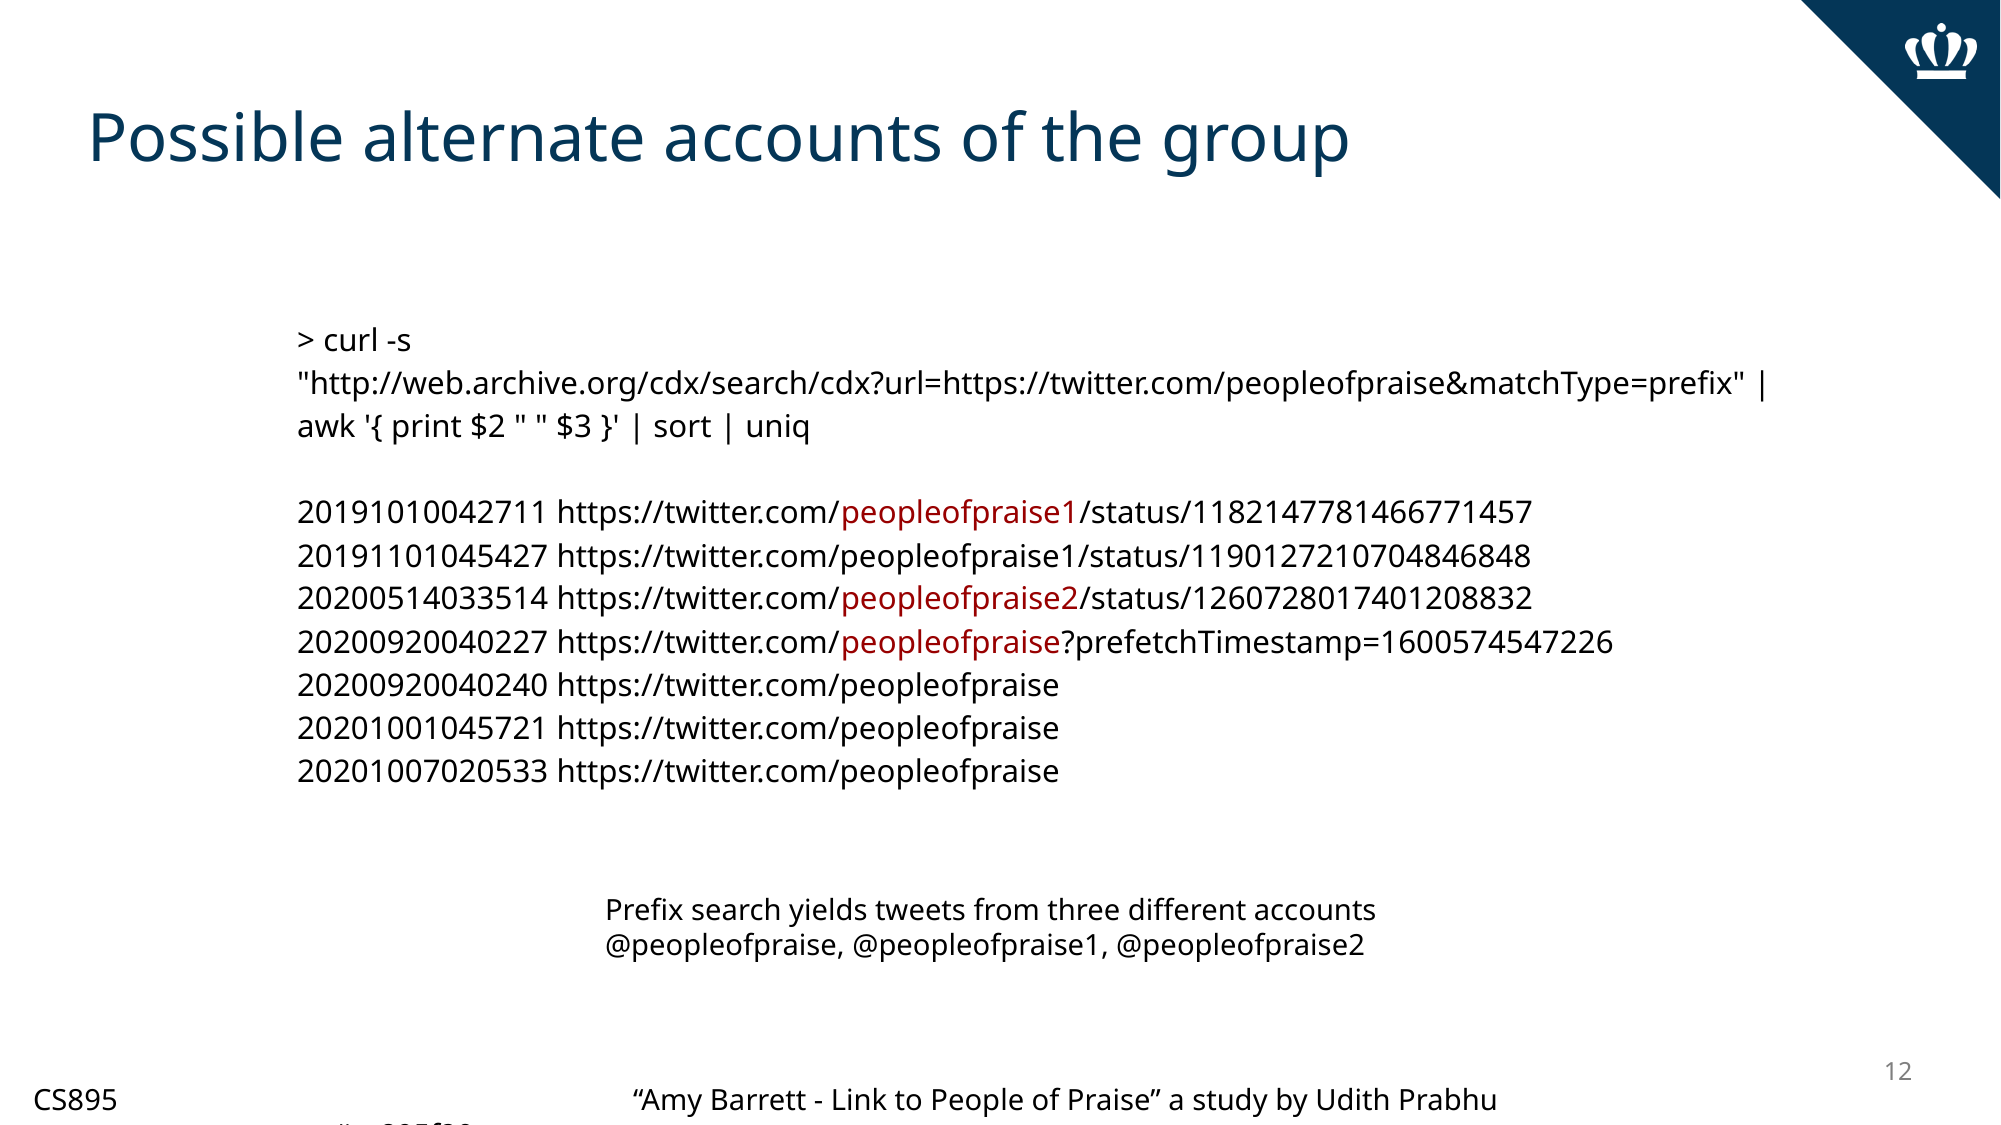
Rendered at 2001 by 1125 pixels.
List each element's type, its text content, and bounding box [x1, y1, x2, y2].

title Possible alternate accounts of the group [72, 59, 1928, 220]
slide_number 12 [1477, 1042, 1928, 1103]
text_box > curl -s "http://web.archive.org/cdx/search/cdx?url=https://twitter.com/peopleofpraise&matchType=prefix" | awk '{ print $2 " " $3 }' | sort | uniq 20191010042711 https://twitter.com/peopleofpraise1/status/1182147781466771457 20191101045427 https://twitter.com/peopleofpraise1/status/1190127210704846848 20200514033514 https://twitter.com/peopleofpraise2/status/1260728017401208832 20200920040227 https://twitter.com/peopleofpraise?prefetchTimestamp=1600574547226 20200920040240 https://twitter.com/peopleofpraise 20201001045721 https://twitter.com/peopleofpraise 20201007020533 https://twitter.com/peopleofpraise [281, 299, 1837, 823]
text_box CS895 “Amy Barrett - Link to People of Praise” a study by Udith Prabhu #cs895f20 [18, 1066, 1705, 1125]
text_box Prefix search yields tweets from three different accounts @peopleofpraise, @peopleofpraise1, @peopleofpraise2 [590, 876, 1410, 1013]
picture [1905, 23, 1977, 79]
